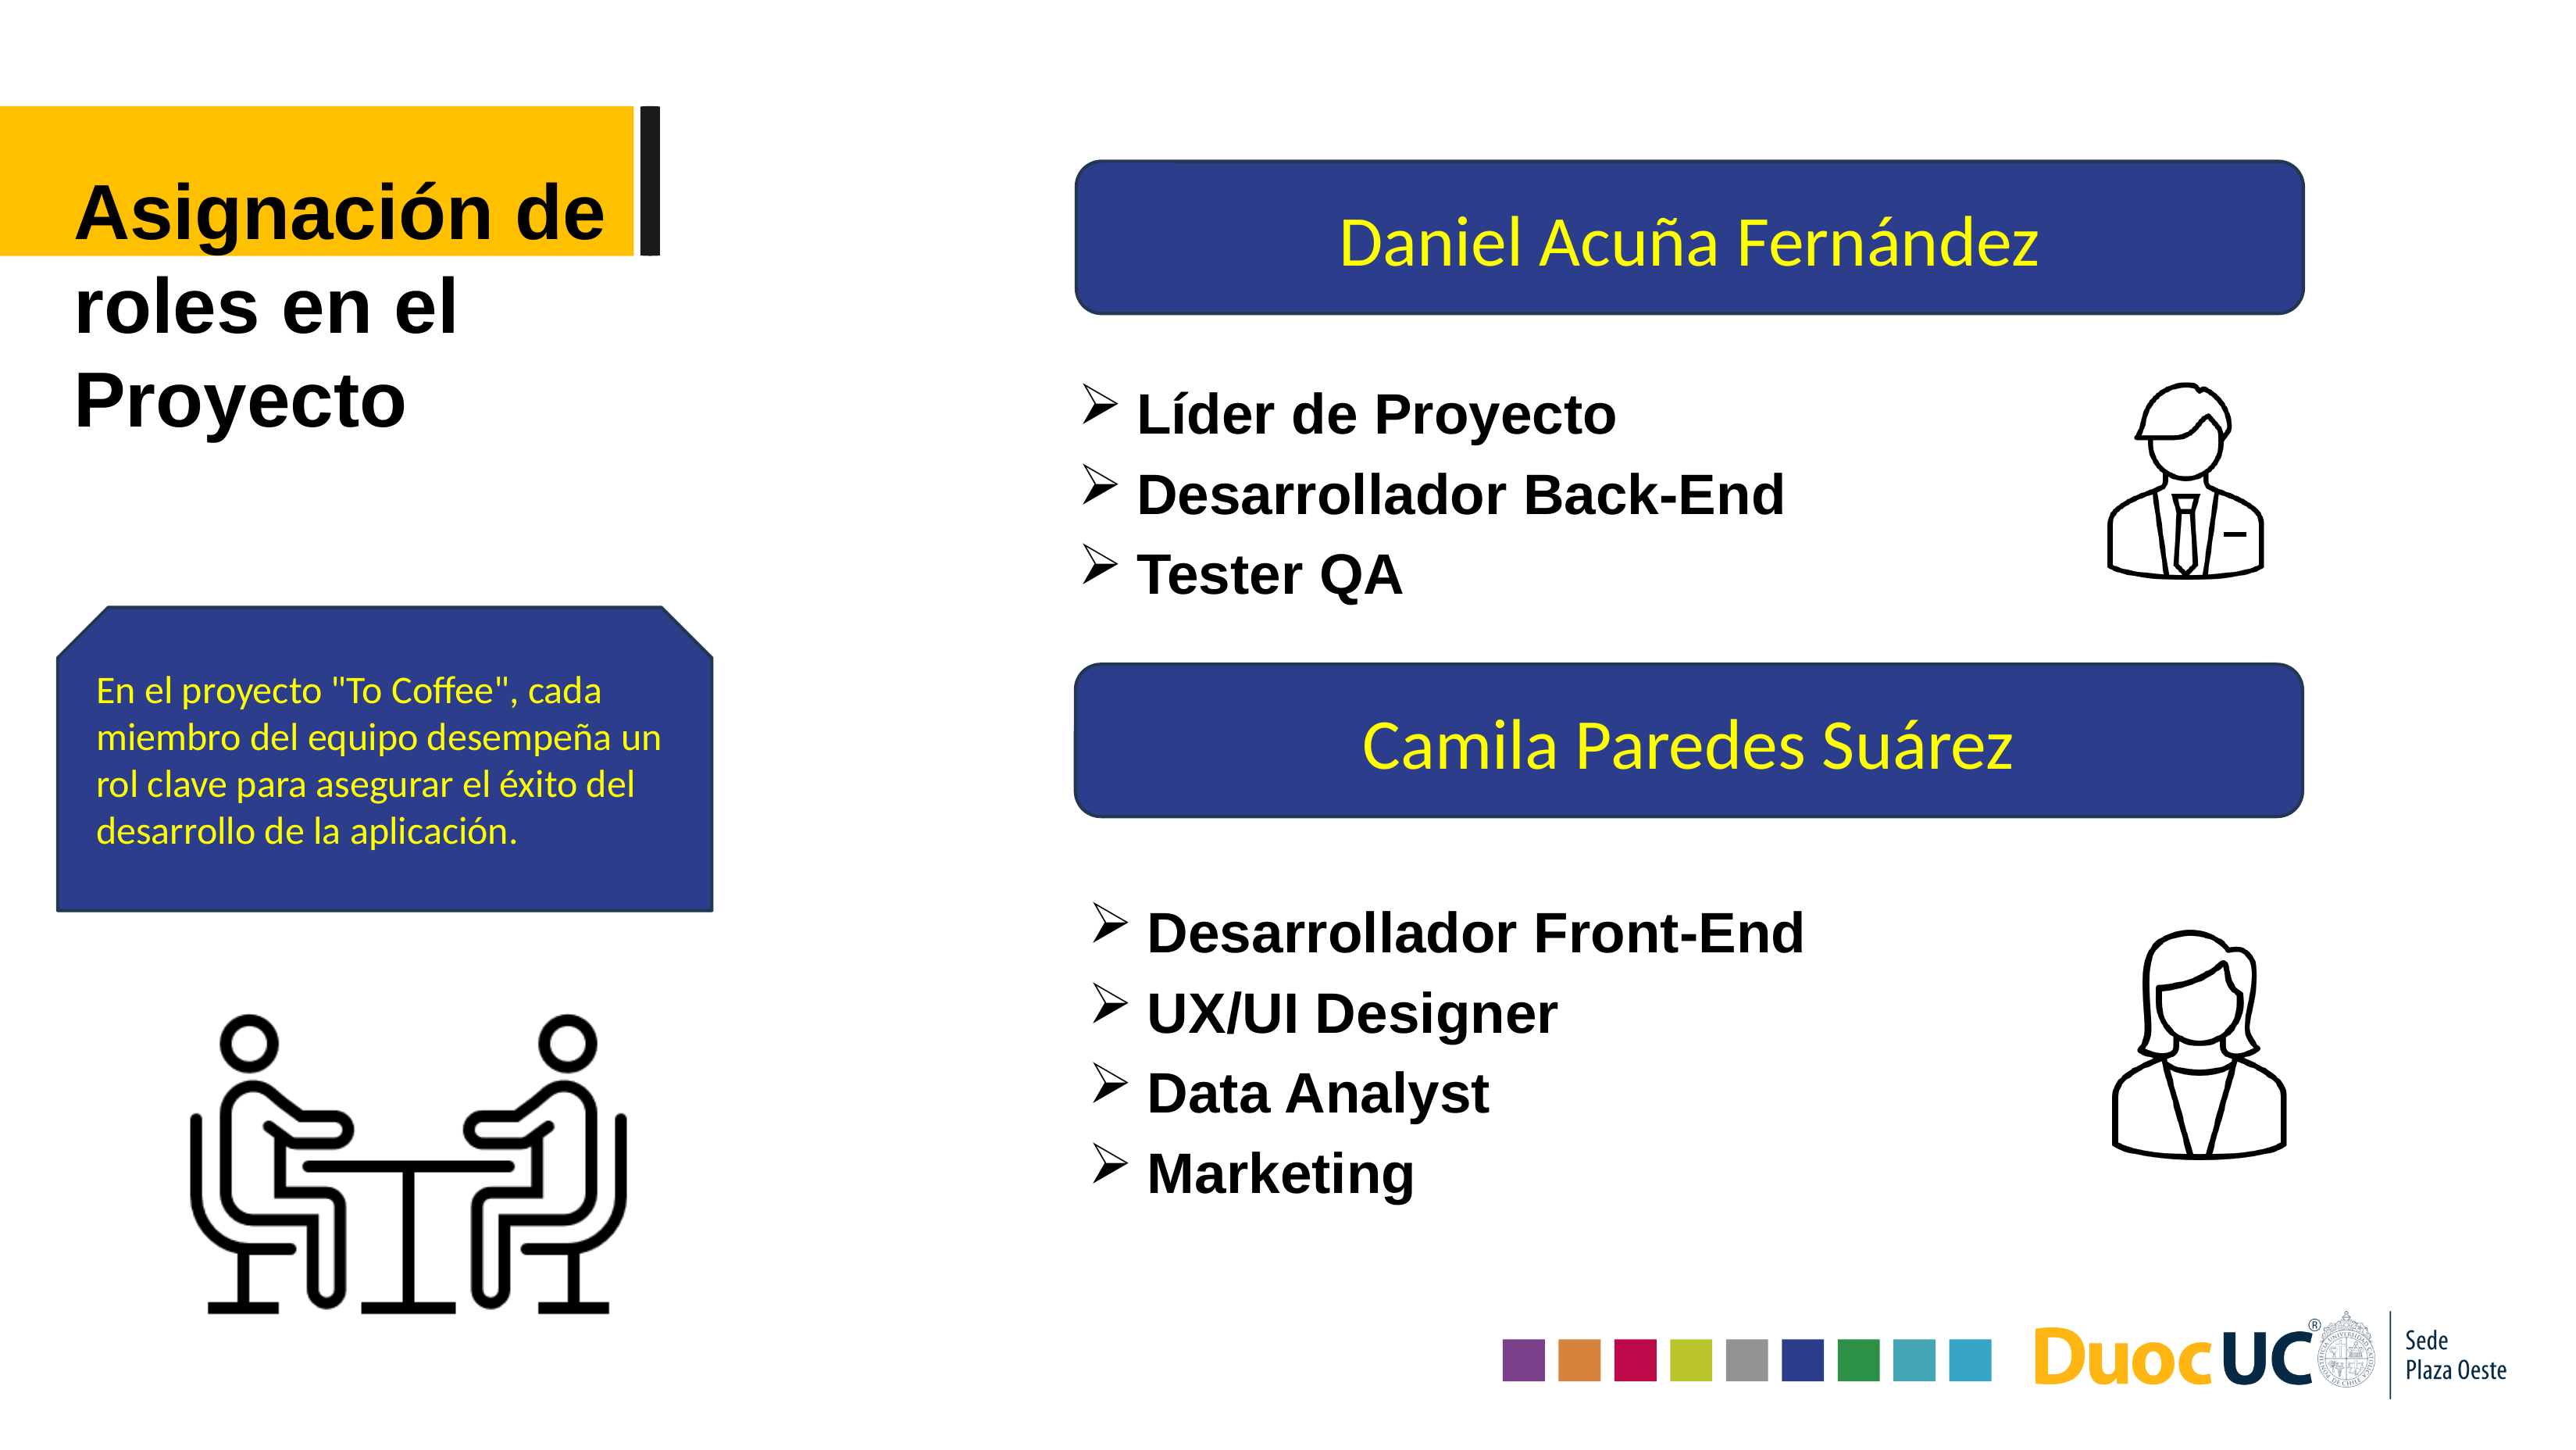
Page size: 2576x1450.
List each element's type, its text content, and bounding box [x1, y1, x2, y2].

picture [2059, 906, 2339, 1186]
text_box Camila Paredes Suárez [1073, 662, 2305, 819]
list En el proyecto "To Coffee", cada miembro del equipo desempeña un rol clave para asegurar el éxito del desarrollo de la aplicación. [96, 664, 676, 854]
text_box Daniel Acuña Fernández [1074, 159, 2306, 316]
list Asignación de roles en el Proyecto [73, 161, 630, 445]
picture [2031, 1310, 2512, 1400]
picture [126, 884, 692, 1450]
picture [2064, 359, 2307, 602]
text_box Líder de Proyecto Desarrollador Back-End Tester QA [1076, 365, 2061, 606]
text_box [55, 605, 714, 912]
text_box Desarrollador Front-End UX/UI Designer Data Analyst Marketing [1075, 890, 2364, 1211]
